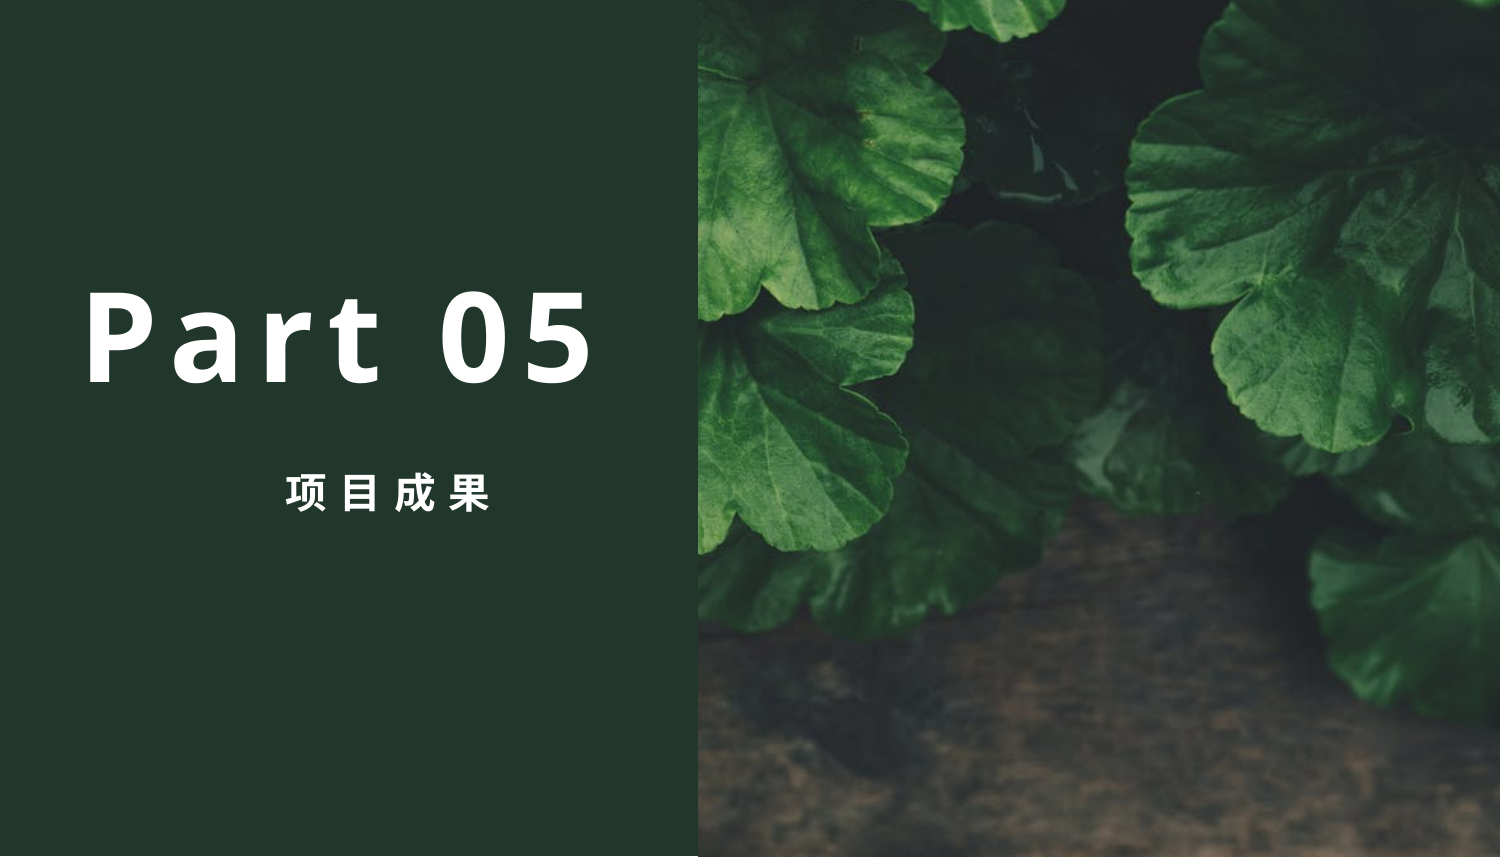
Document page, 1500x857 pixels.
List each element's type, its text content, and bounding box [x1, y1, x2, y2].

text_box 项目成果 [216, 459, 559, 524]
text_box Part 05 [64, 250, 645, 415]
picture [698, 0, 1500, 857]
